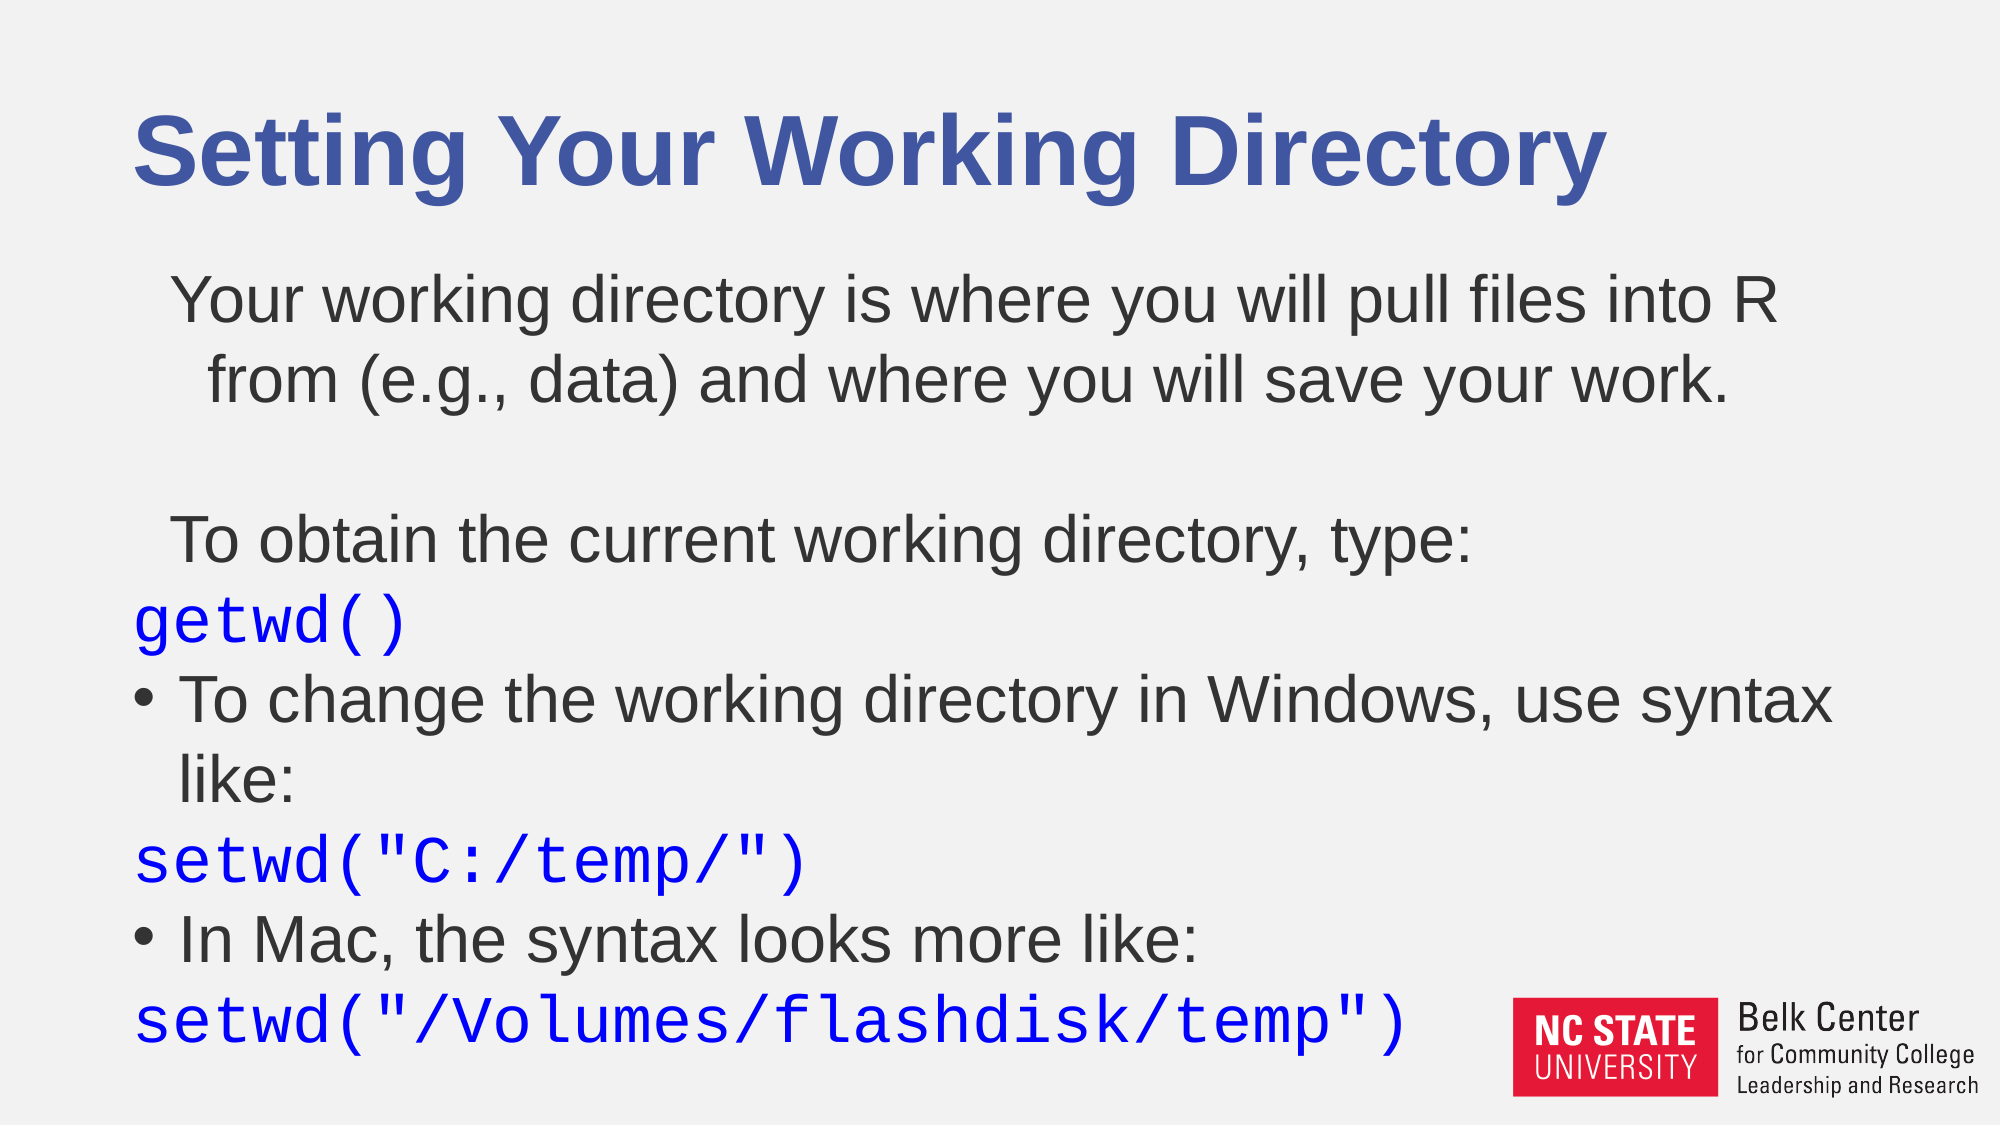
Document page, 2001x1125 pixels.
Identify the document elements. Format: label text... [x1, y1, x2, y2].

title Setting Your Working Directory [131, 80, 1857, 210]
picture [1510, 995, 1980, 1099]
list Your working directory is where you will pull files into R from (e.g., data) and where you will save your work. To obtain the current working directory, type: getwd() To change the working directory in Windows, use syntax like: setwd("C:/temp/") In Mac, the syntax looks more like: setwd("/Volumes/flashdisk/temp") [131, 256, 1857, 869]
